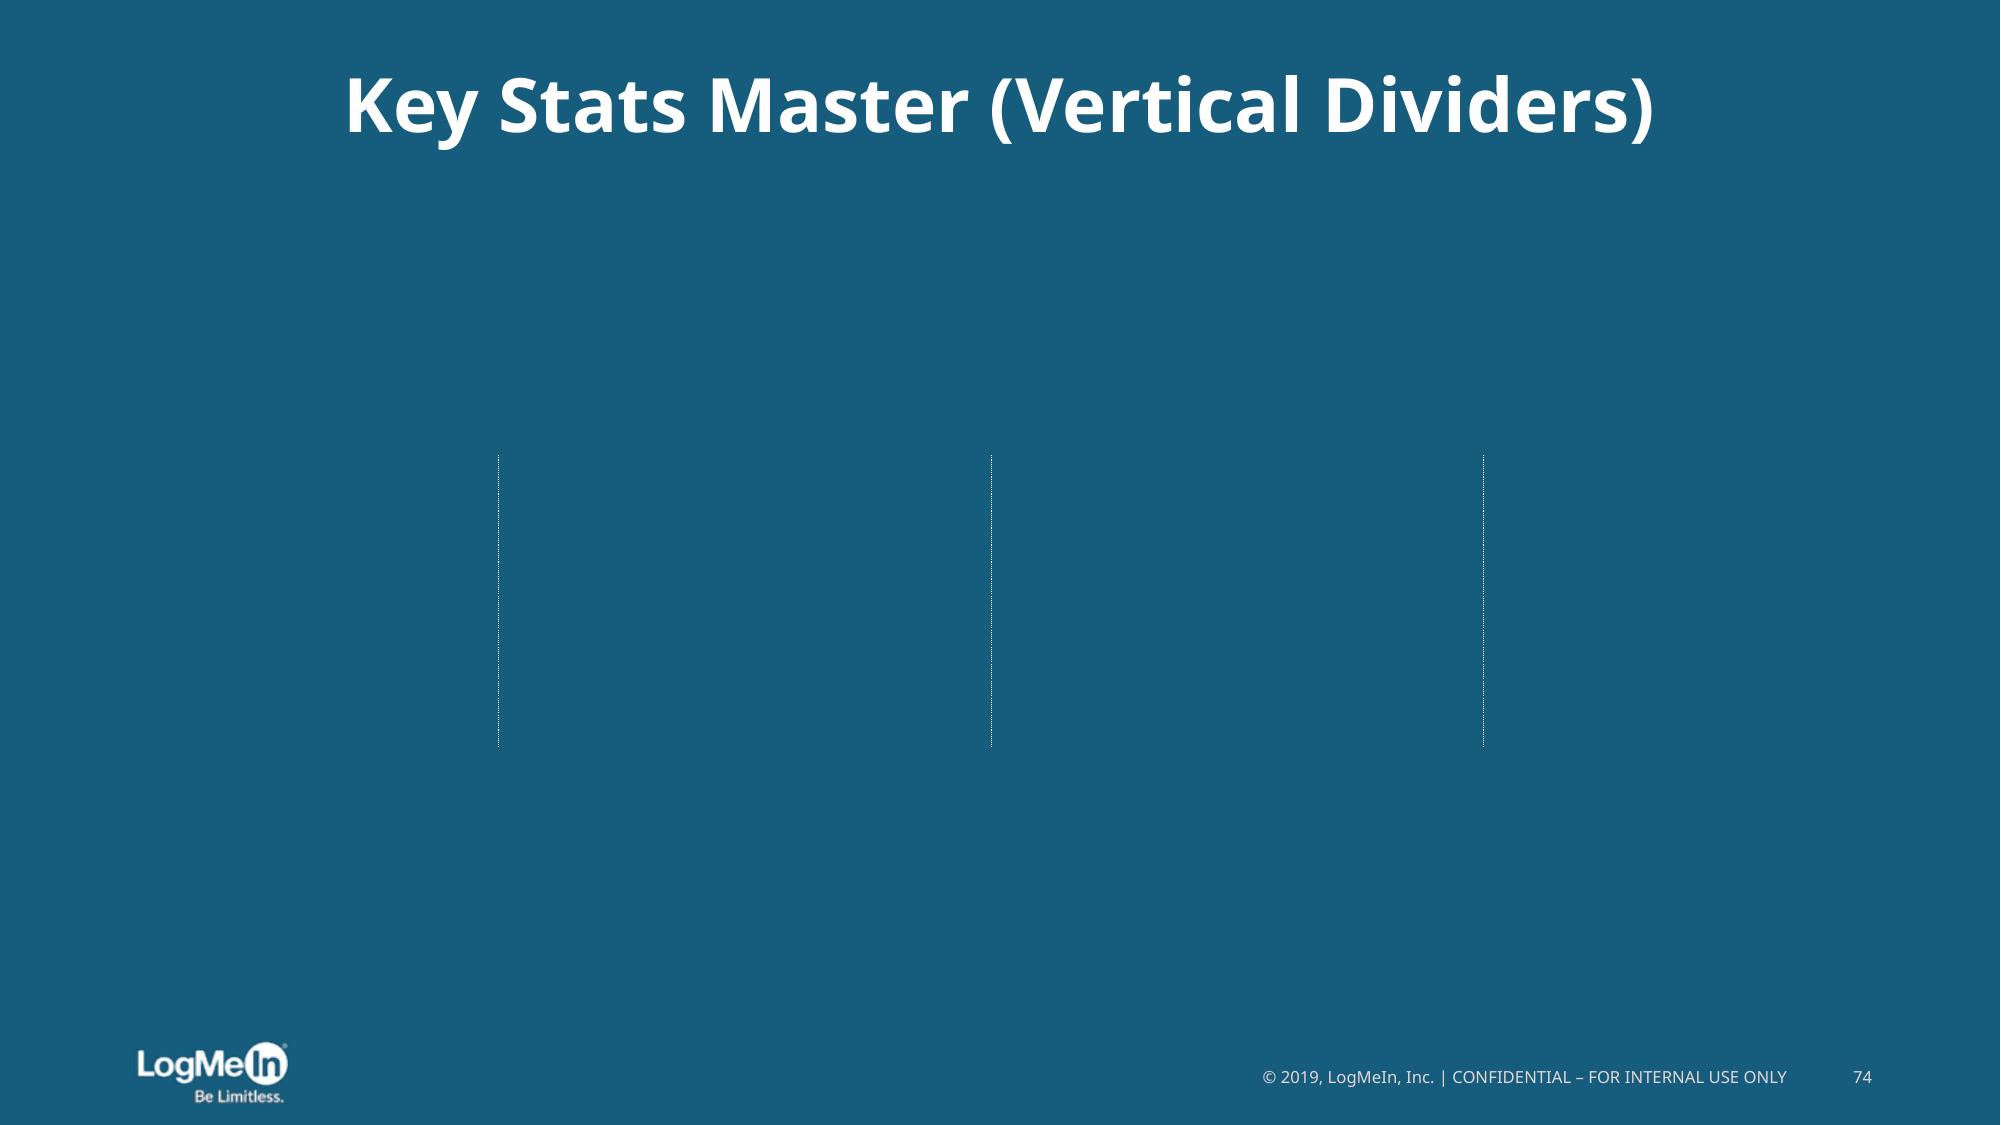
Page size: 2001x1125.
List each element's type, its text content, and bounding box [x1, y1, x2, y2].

picture [125, 1037, 300, 1108]
title Key Stats Master (Vertical Dividers) [137, 59, 1863, 254]
